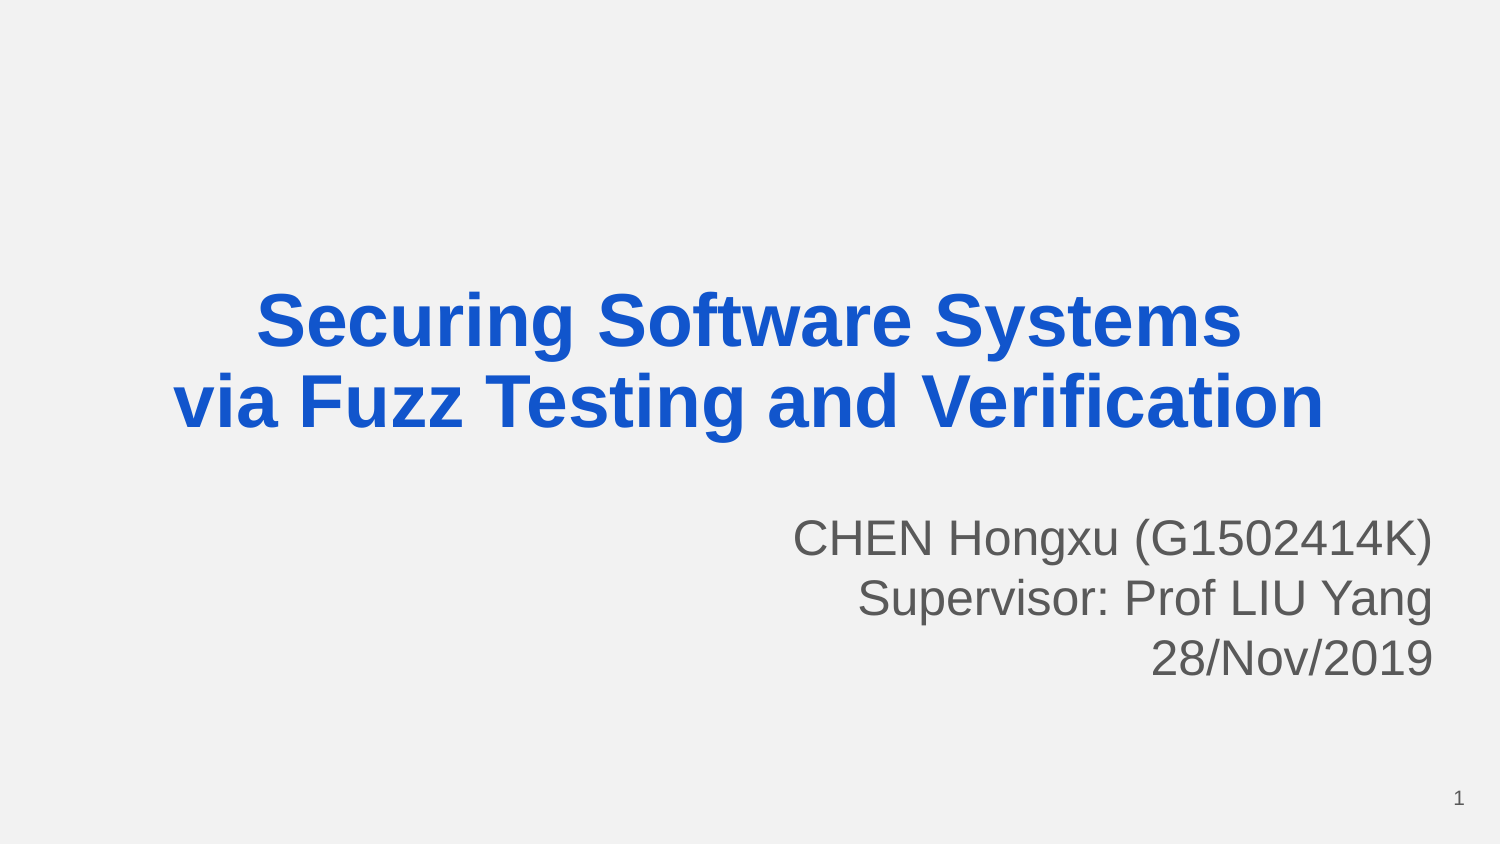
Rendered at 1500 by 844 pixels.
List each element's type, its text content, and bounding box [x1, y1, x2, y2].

slide_number 1 [1389, 764, 1480, 830]
title Securing Software Systems via Fuzz Testing and Verification [51, 122, 1449, 459]
subtitle CHEN Hongxu (G1502414K) Supervisor: Prof LIU Yang 28/Nov/2019 [51, 489, 1449, 700]
